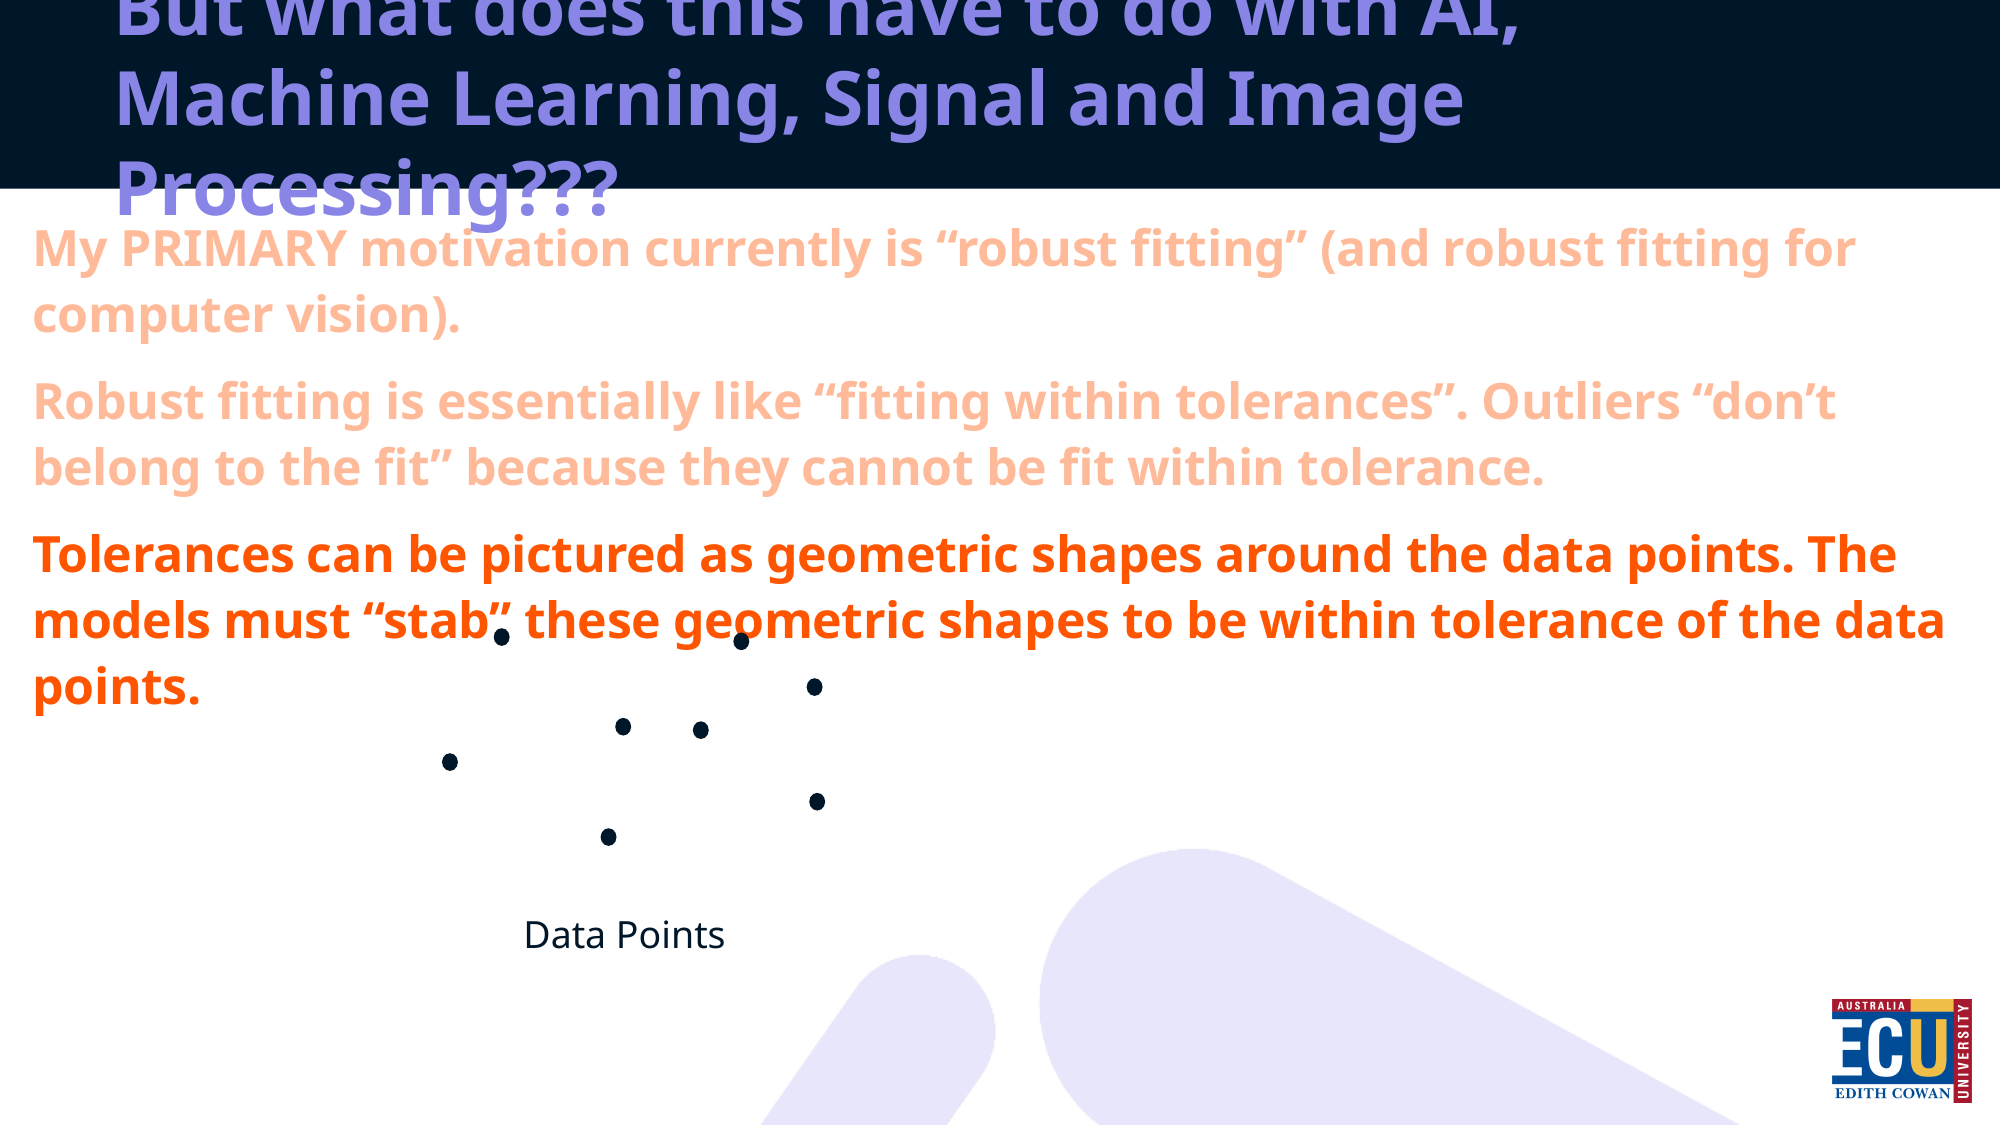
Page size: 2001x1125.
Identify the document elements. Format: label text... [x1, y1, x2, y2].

text_box Data Points [508, 903, 749, 964]
text_box [692, 721, 709, 739]
text_box [809, 792, 826, 811]
text_box [615, 717, 632, 736]
picture [1832, 1066, 1972, 1103]
list My PRIMARY motivation currently is “robust fitting” (and robust fitting for computer vision). Robust fitting is essentially like “fitting within tolerances”. Outliers “don’t belong to the fit” because they cannot be fit within tolerance. Tolerances can be pictured as geometric shapes around the data points. The models must “stab” these geometric shapes to be within tolerance of the data points. [17, 203, 1987, 1066]
title But what does this have to do with AI, Machine Learning, Signal and Image Processing??? [98, 31, 1644, 159]
text_box [493, 628, 510, 646]
text_box [600, 828, 617, 846]
text_box [806, 678, 823, 696]
text_box [733, 632, 750, 651]
text_box [441, 753, 458, 771]
